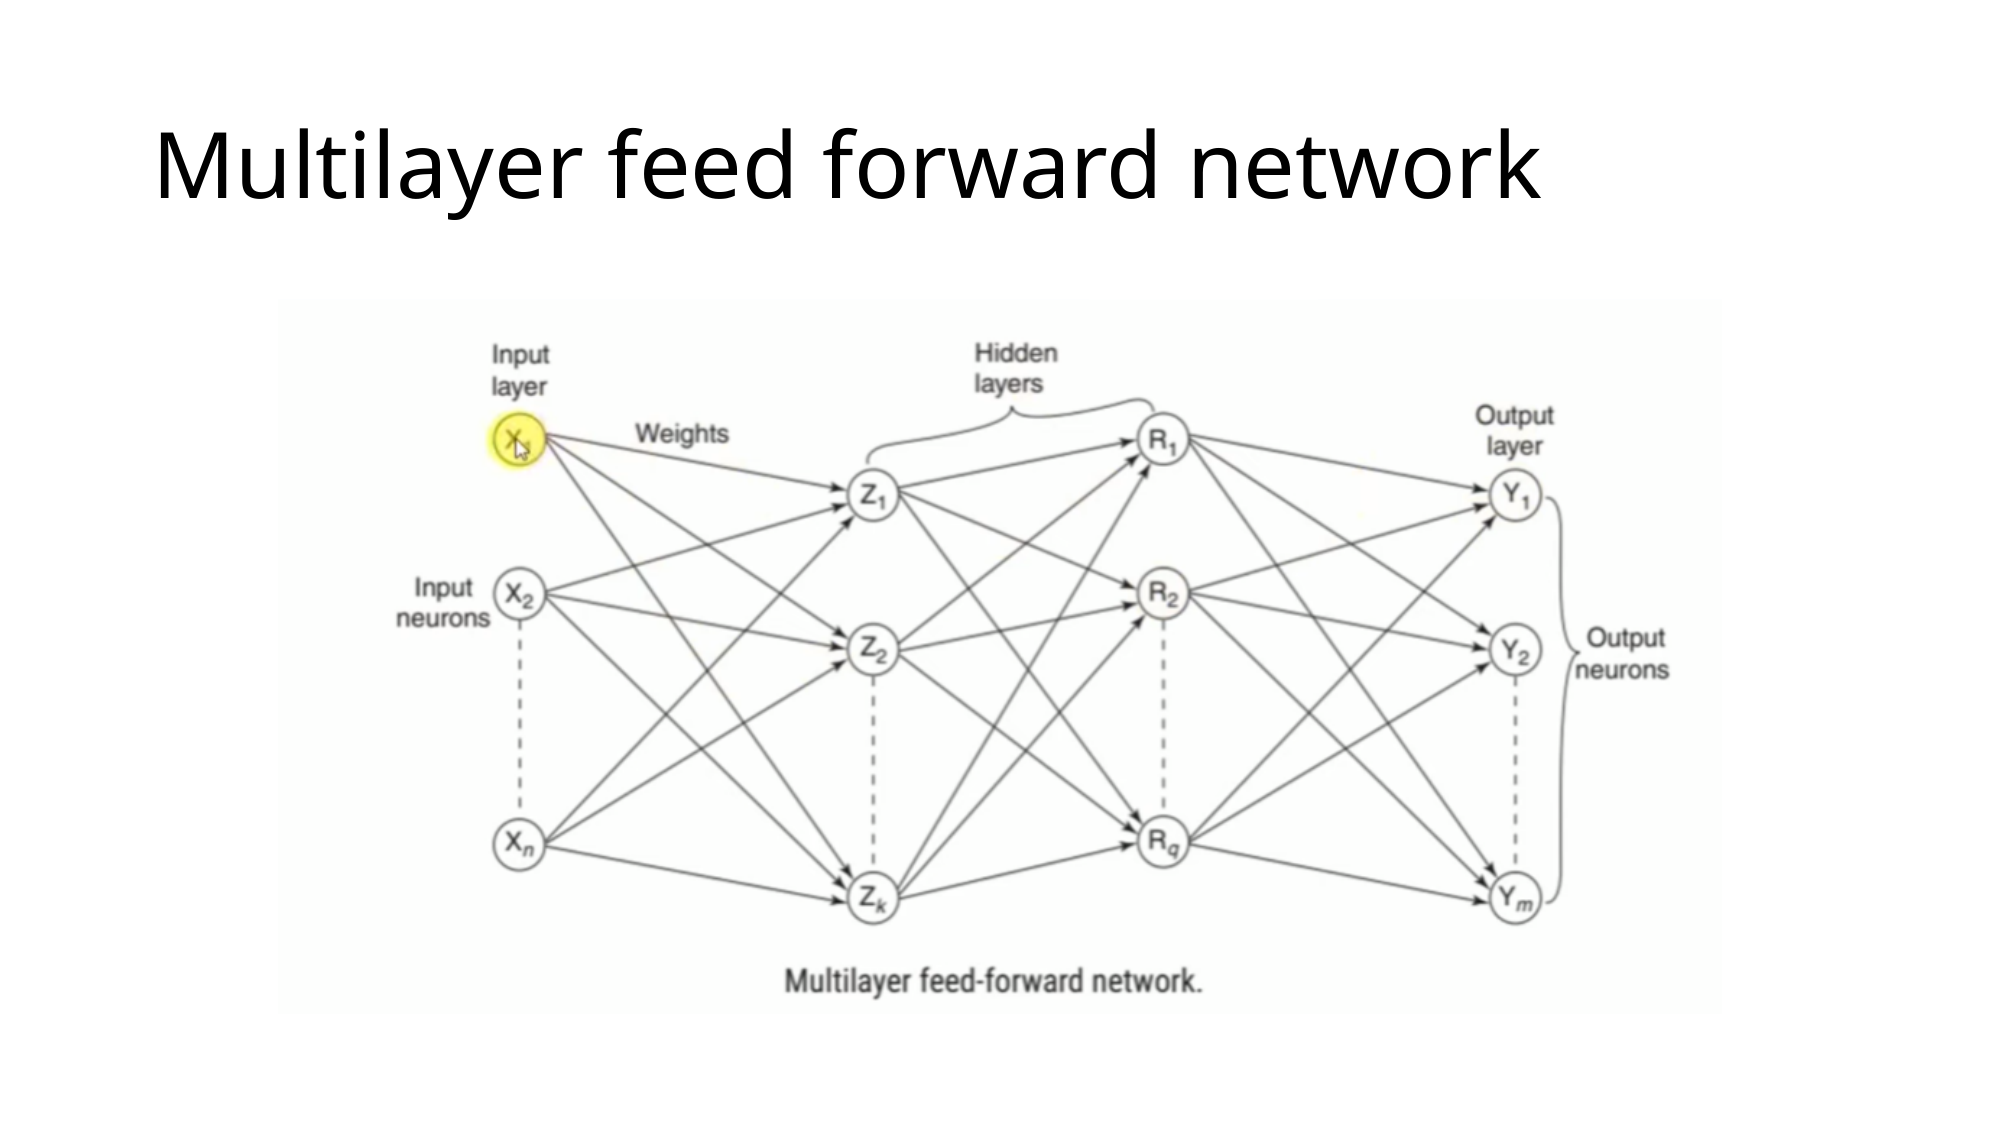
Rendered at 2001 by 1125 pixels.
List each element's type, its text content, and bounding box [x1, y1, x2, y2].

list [278, 299, 1722, 1014]
title Multilayer feed forward network [137, 59, 1863, 278]
